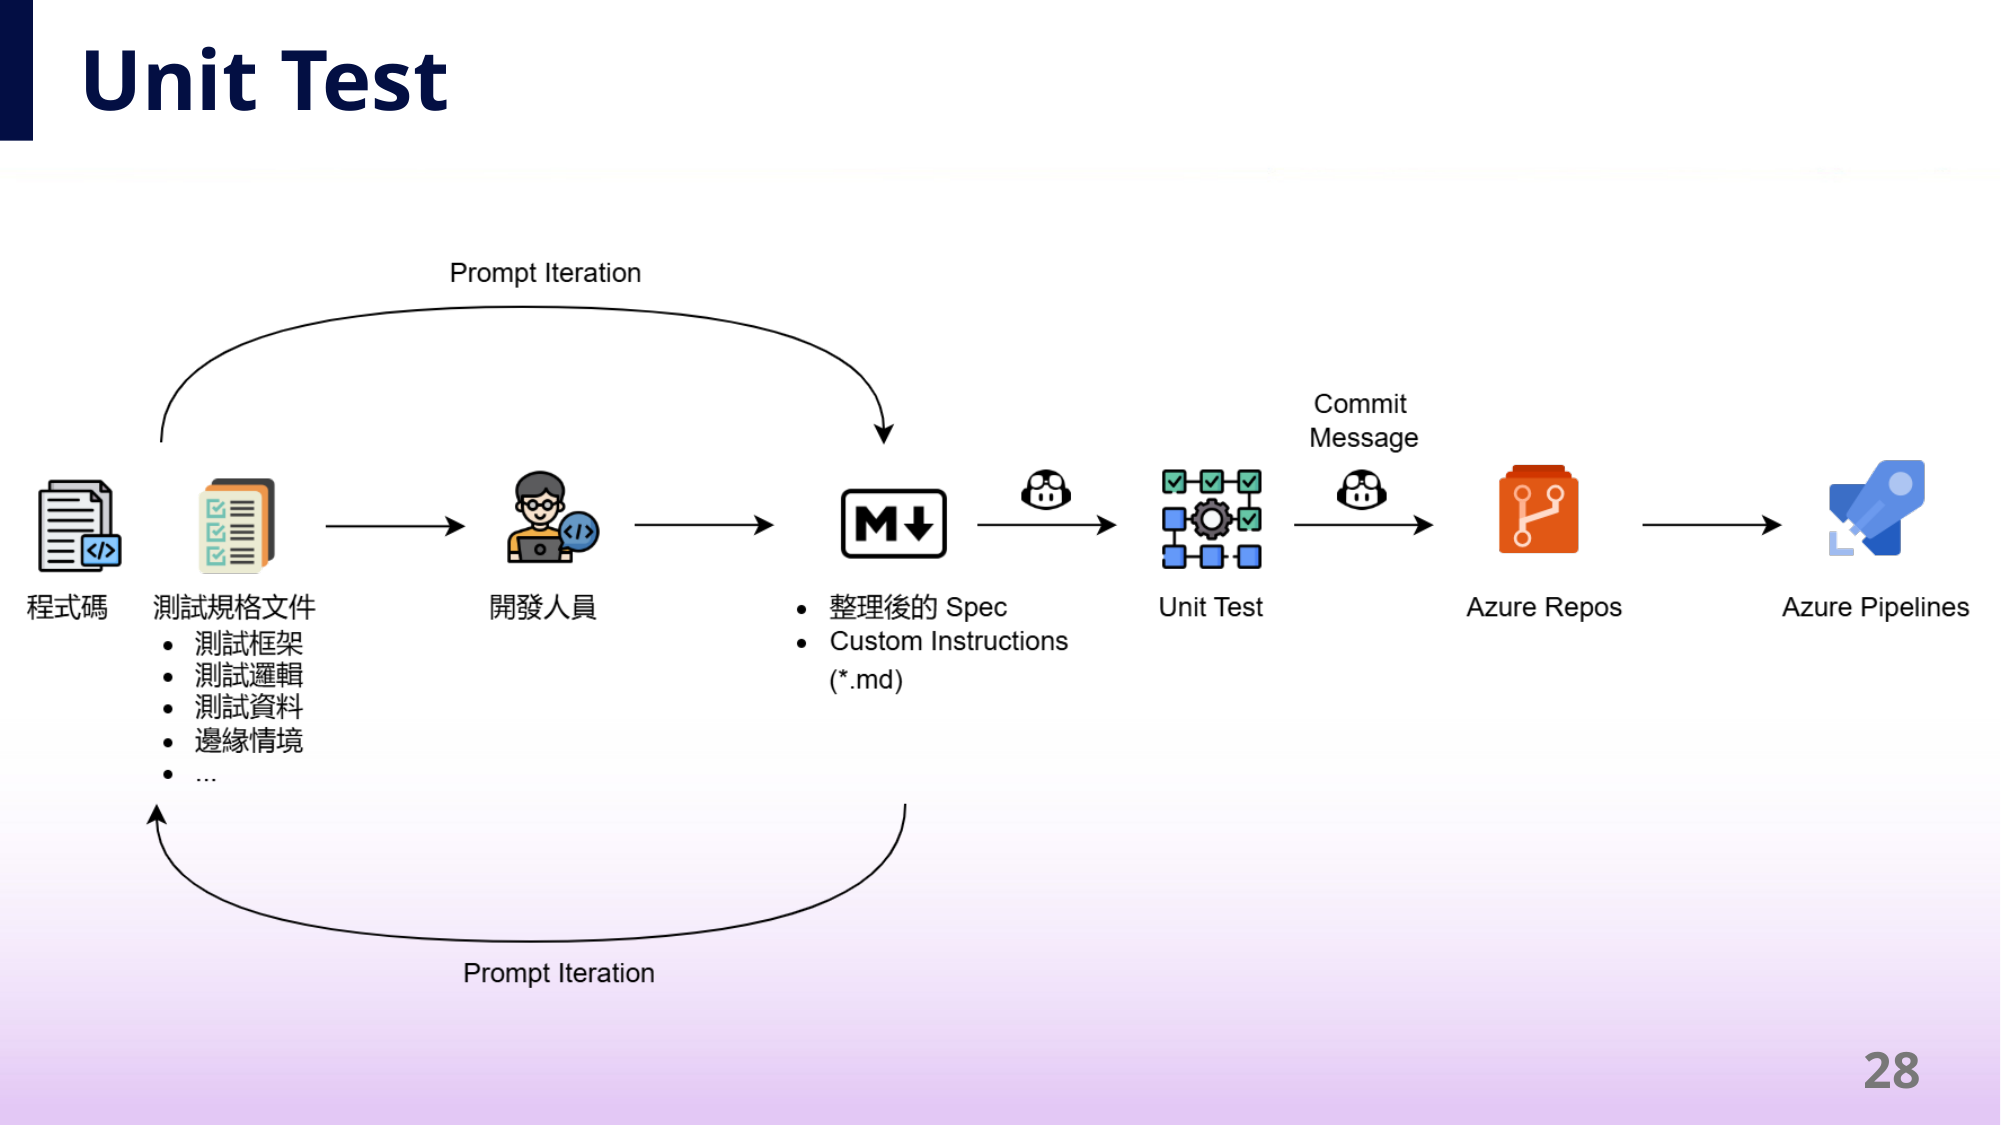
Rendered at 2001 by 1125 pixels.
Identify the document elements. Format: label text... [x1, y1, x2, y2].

picture [0, 0, 2001, 1125]
title Unit Test [64, 36, 1936, 131]
slide_number 28 [1485, 1042, 1936, 1103]
